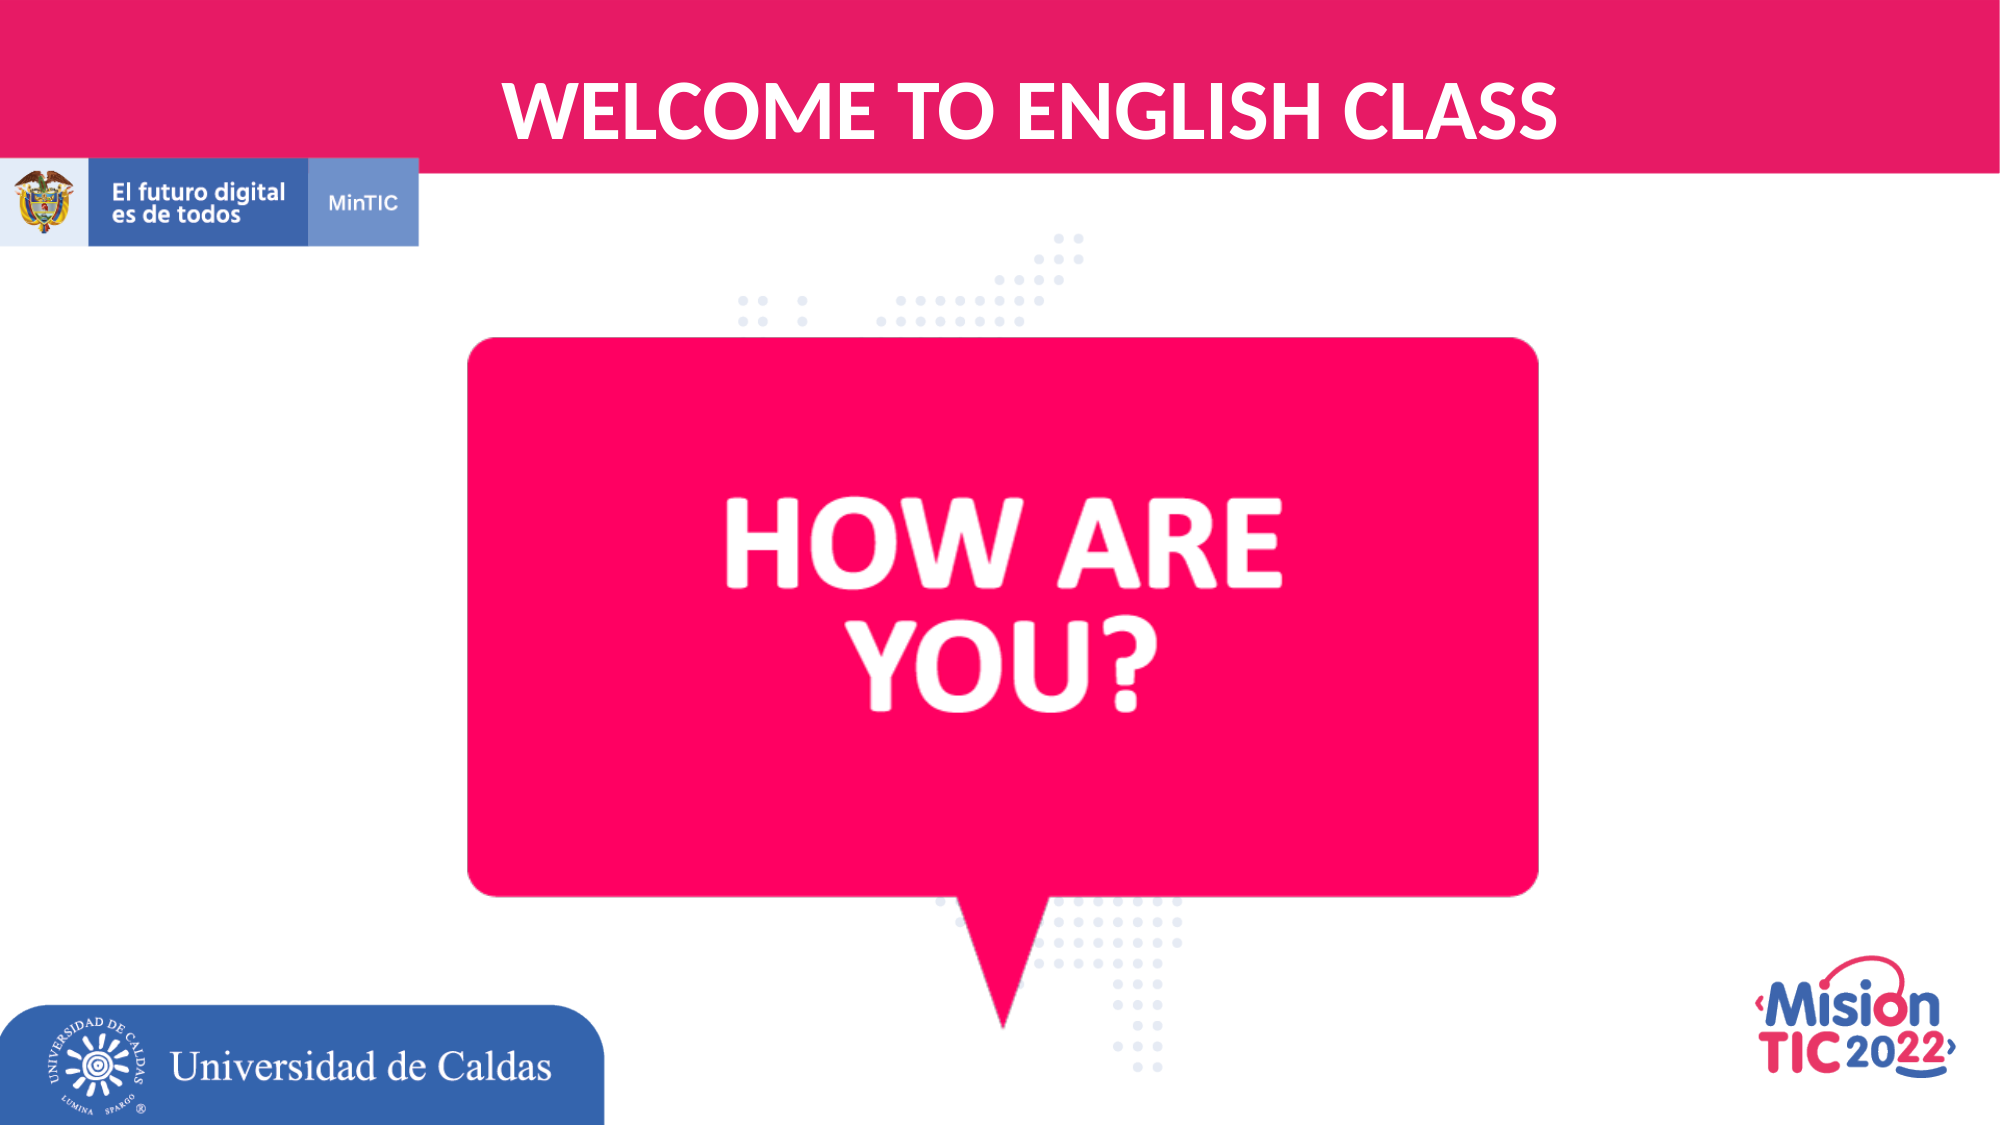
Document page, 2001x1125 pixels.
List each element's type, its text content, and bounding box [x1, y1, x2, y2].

picture [0, 0, 2000, 1125]
title WELCOME TO ENGLISH CLASS [280, 55, 1781, 166]
